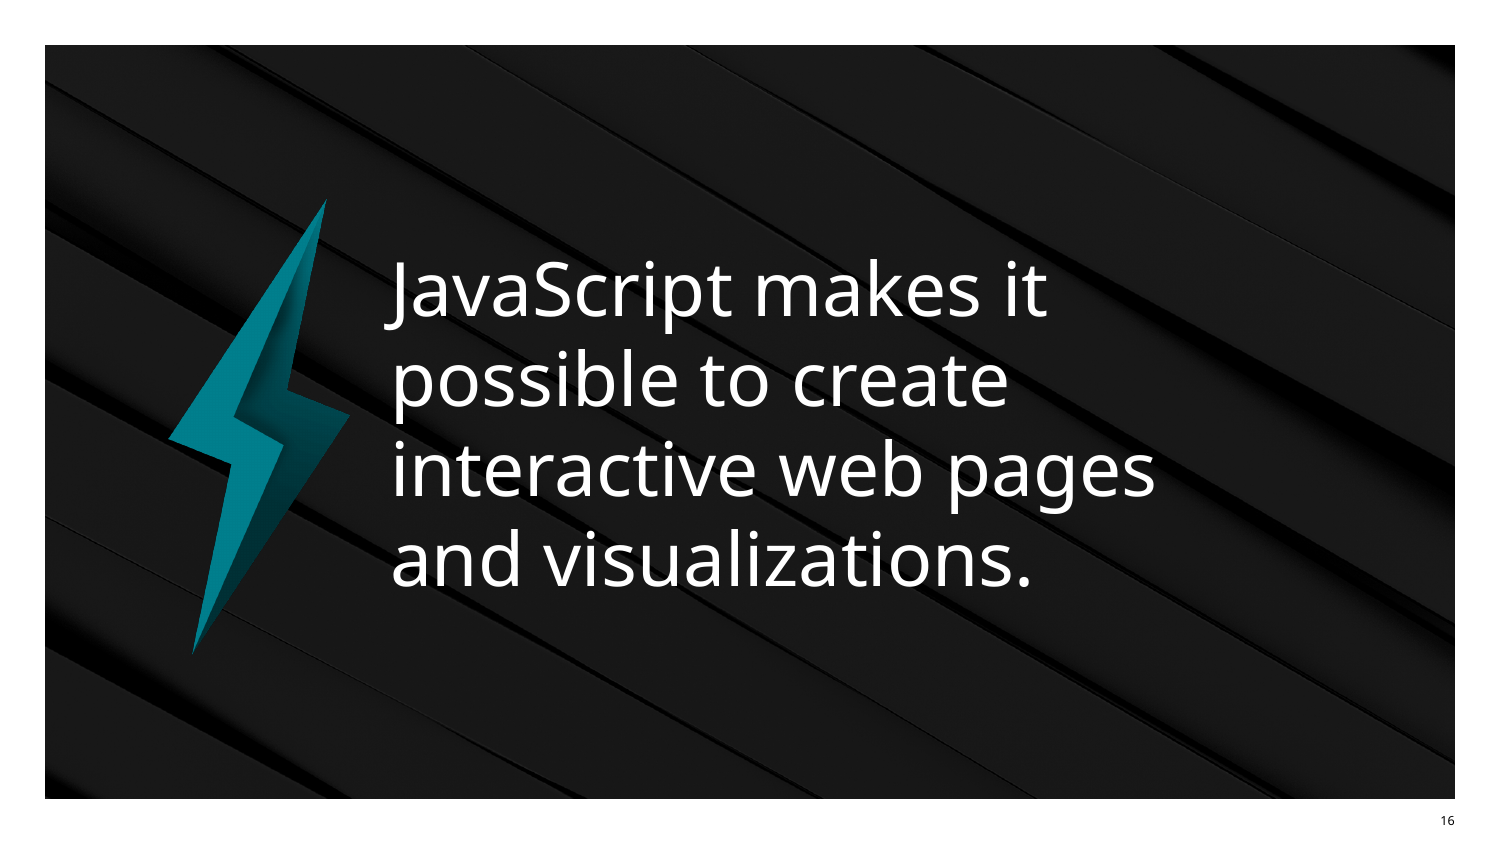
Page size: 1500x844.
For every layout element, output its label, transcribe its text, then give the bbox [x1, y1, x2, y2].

title JavaScript makes it possible to create interactive web pages and visualizations. [0, 45, 1291, 799]
picture [1291, 45, 1455, 799]
